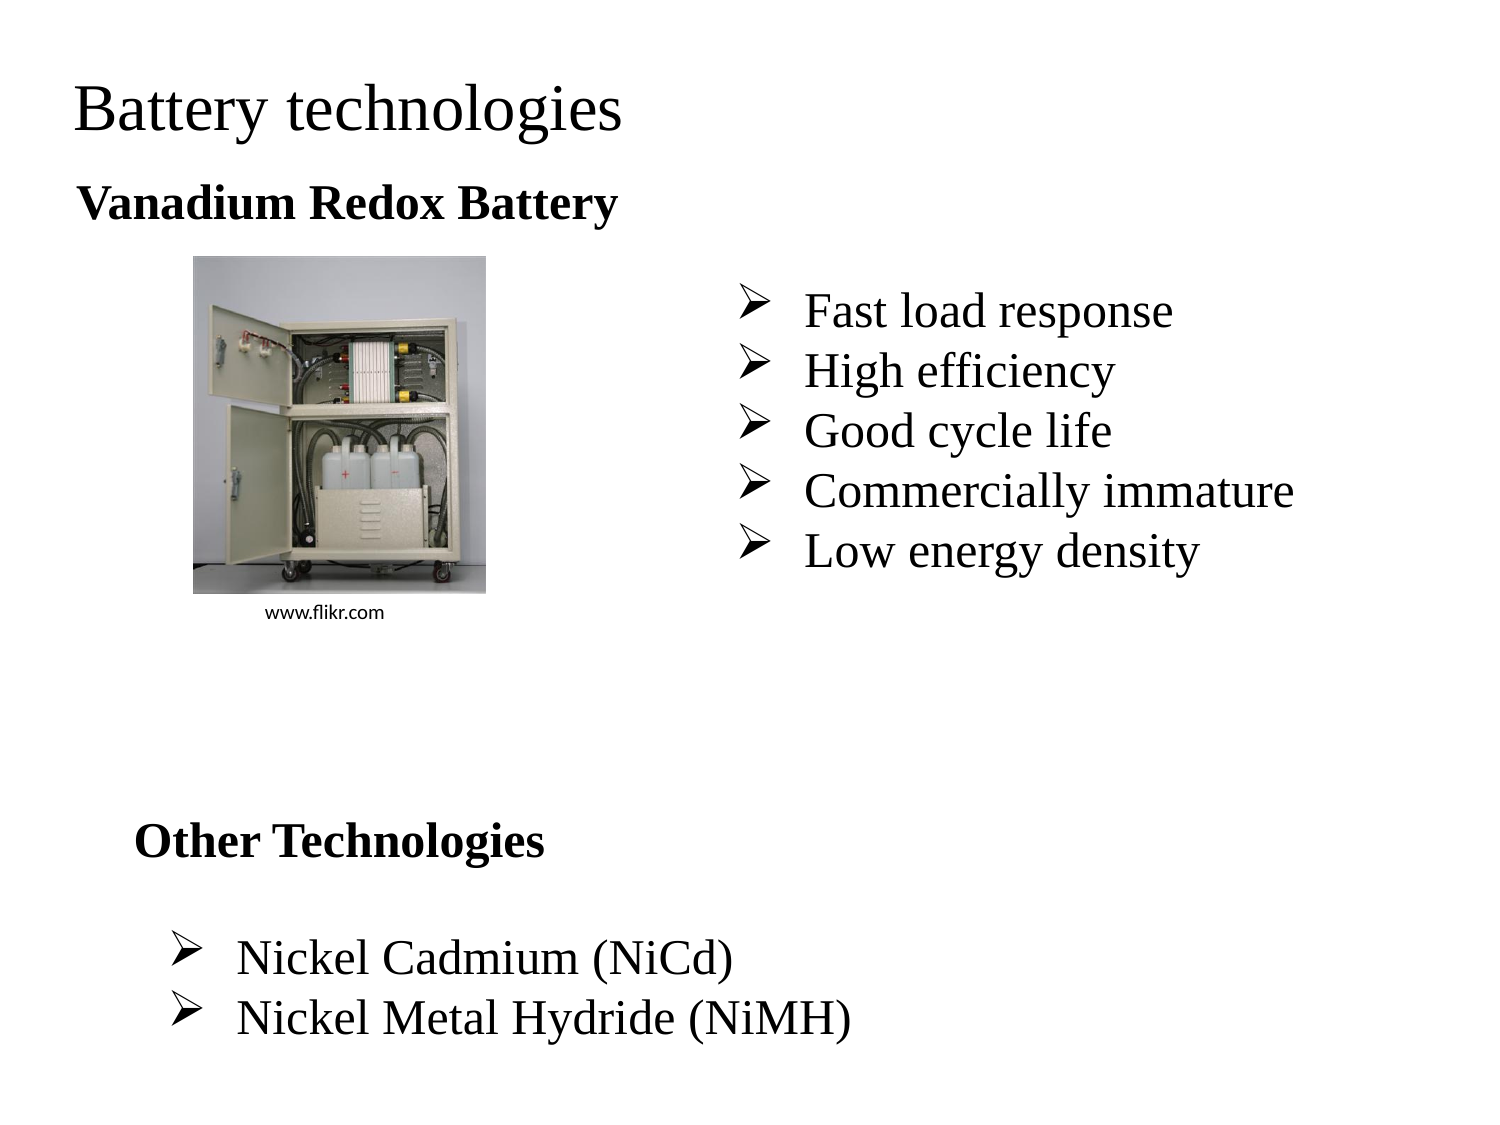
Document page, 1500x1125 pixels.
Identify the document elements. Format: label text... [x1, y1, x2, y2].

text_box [58, 162, 1313, 632]
text_box Other Technologies [118, 799, 561, 875]
text_box Nickel Cadmium (NiCd) Nickel Metal Hydride (NiMH) [152, 917, 868, 1053]
text_box Battery technologies [58, 56, 640, 151]
